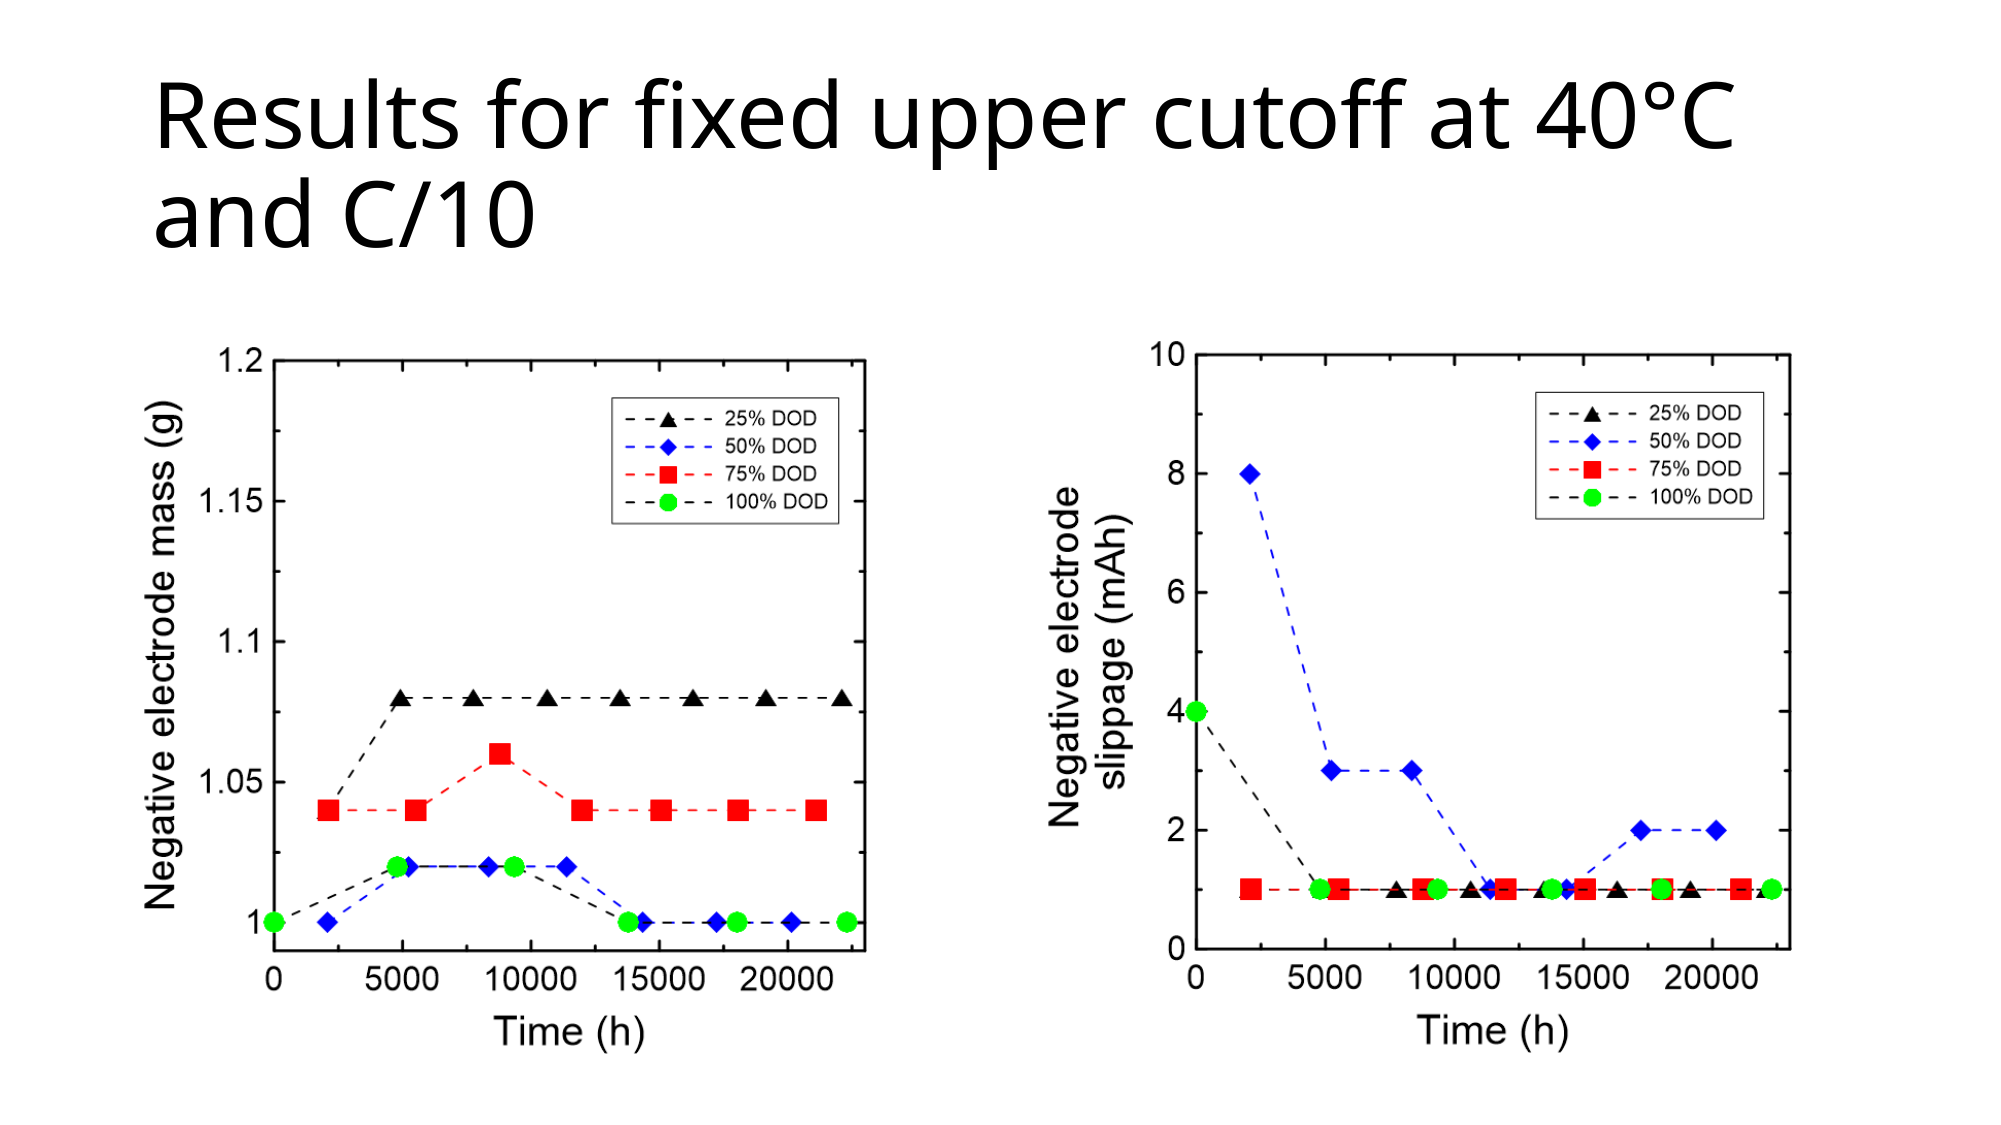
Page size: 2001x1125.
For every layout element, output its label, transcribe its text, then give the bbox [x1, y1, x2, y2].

title Results for fixed upper cutoff at 40°C and C/10 [137, 59, 1863, 278]
picture [1041, 335, 1793, 1054]
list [137, 341, 867, 1055]
